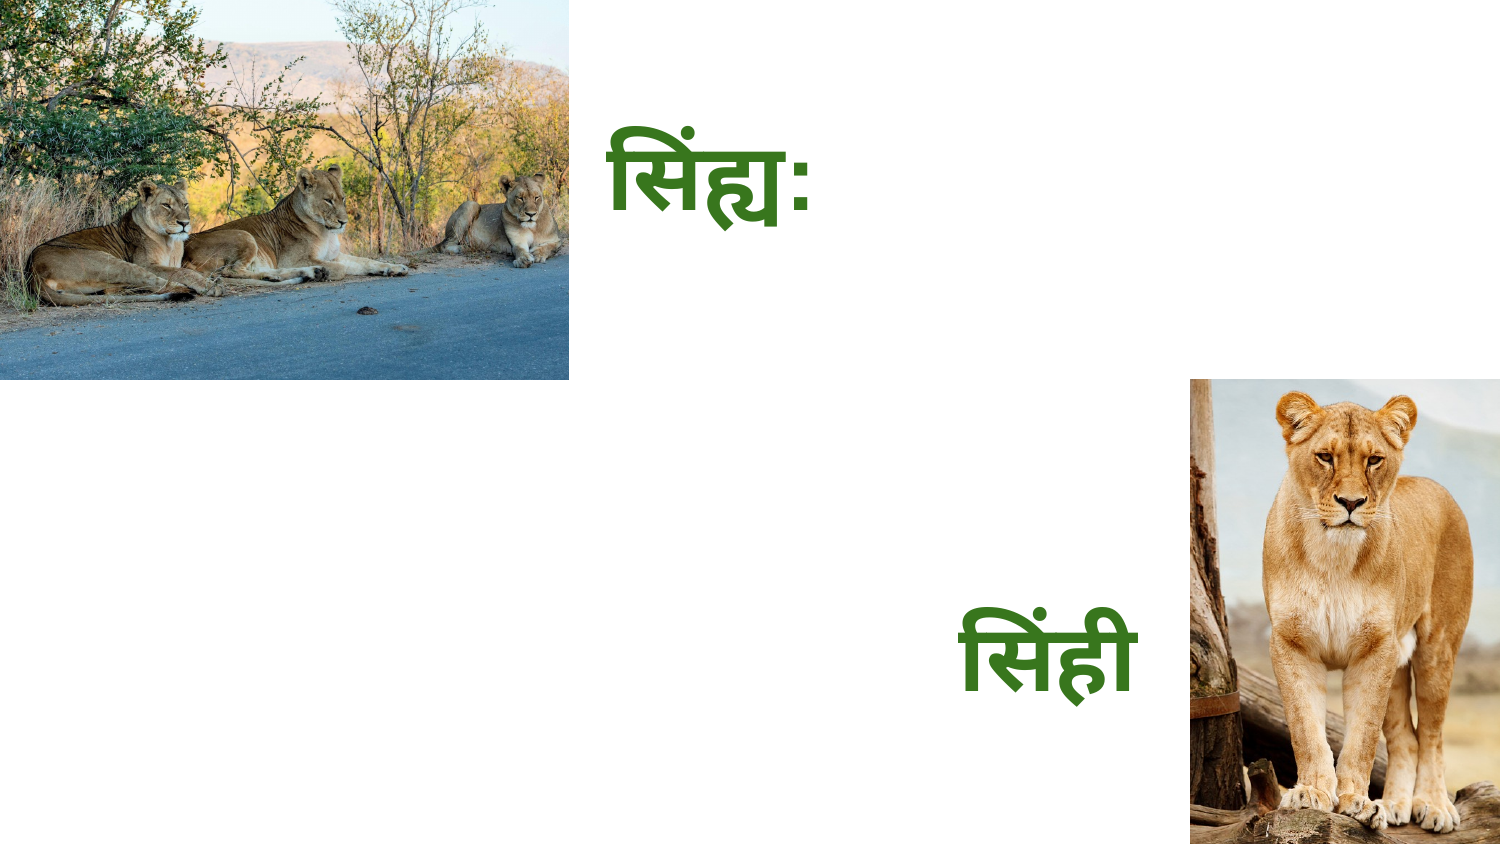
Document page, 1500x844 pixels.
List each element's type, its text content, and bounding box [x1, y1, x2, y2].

text_box सिंही [905, 582, 1184, 726]
picture [0, 0, 569, 380]
text_box सिंह्य: [572, 101, 854, 244]
picture [1189, 379, 1500, 844]
